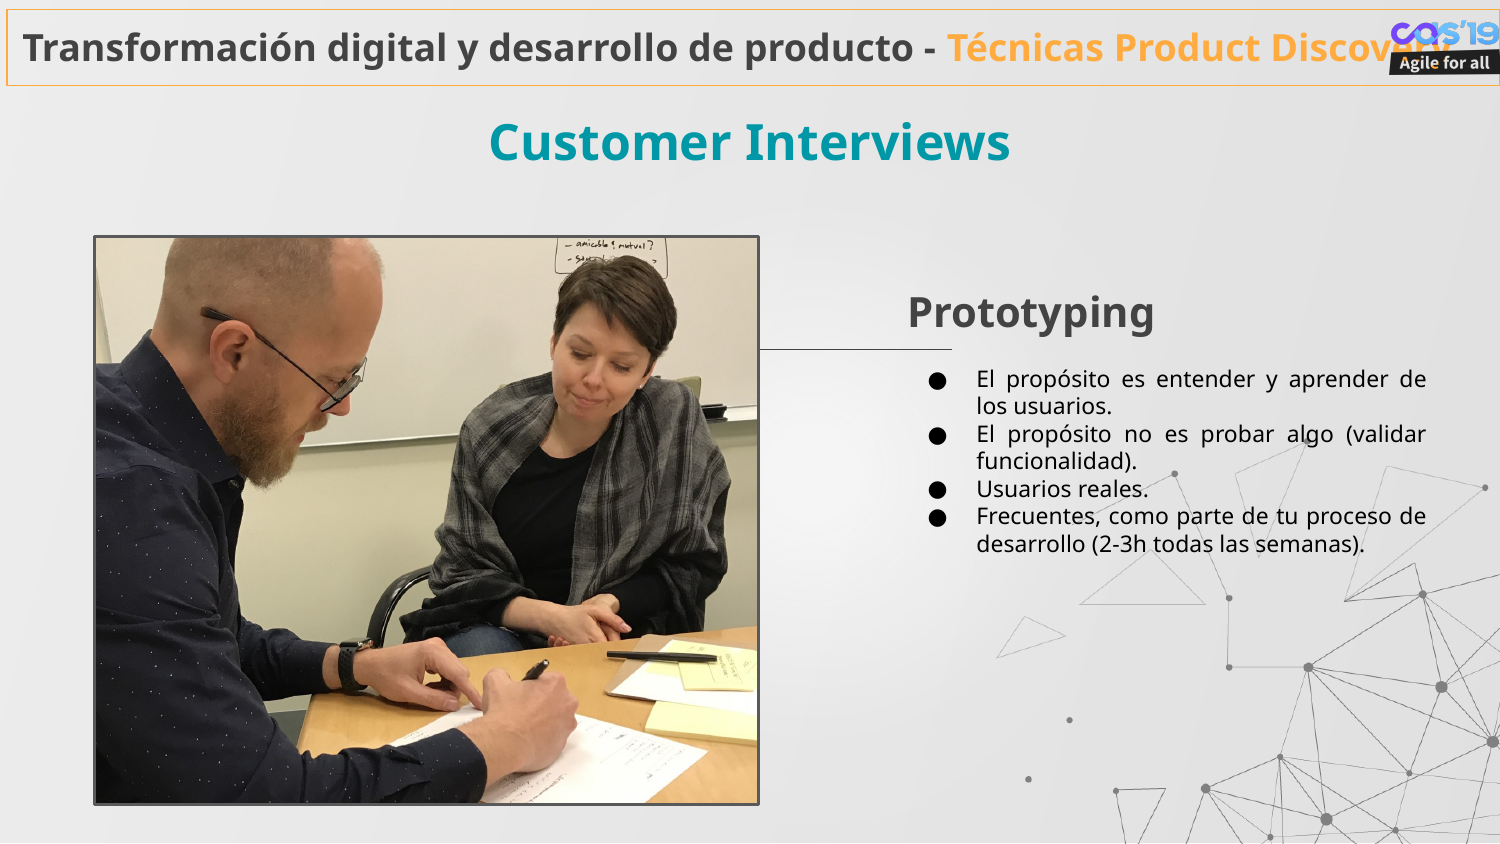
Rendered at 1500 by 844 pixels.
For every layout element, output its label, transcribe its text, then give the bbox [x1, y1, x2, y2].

text_box Prototyping [892, 245, 1333, 351]
title Transformación digital y desarrollo de producto - Técnicas Product Discovery [7, 9, 1500, 86]
picture [1389, 19, 1500, 75]
title Customer Interviews [322, 107, 1178, 173]
picture [0, 0, 1500, 844]
text_box El propósito es entender y aprender de los usuarios. El propósito no es probar algo (validar funcionalidad). Usuarios reales. Frecuentes, como parte de tu proceso de desarrollo (2-3h todas las semanas). [886, 349, 1443, 585]
